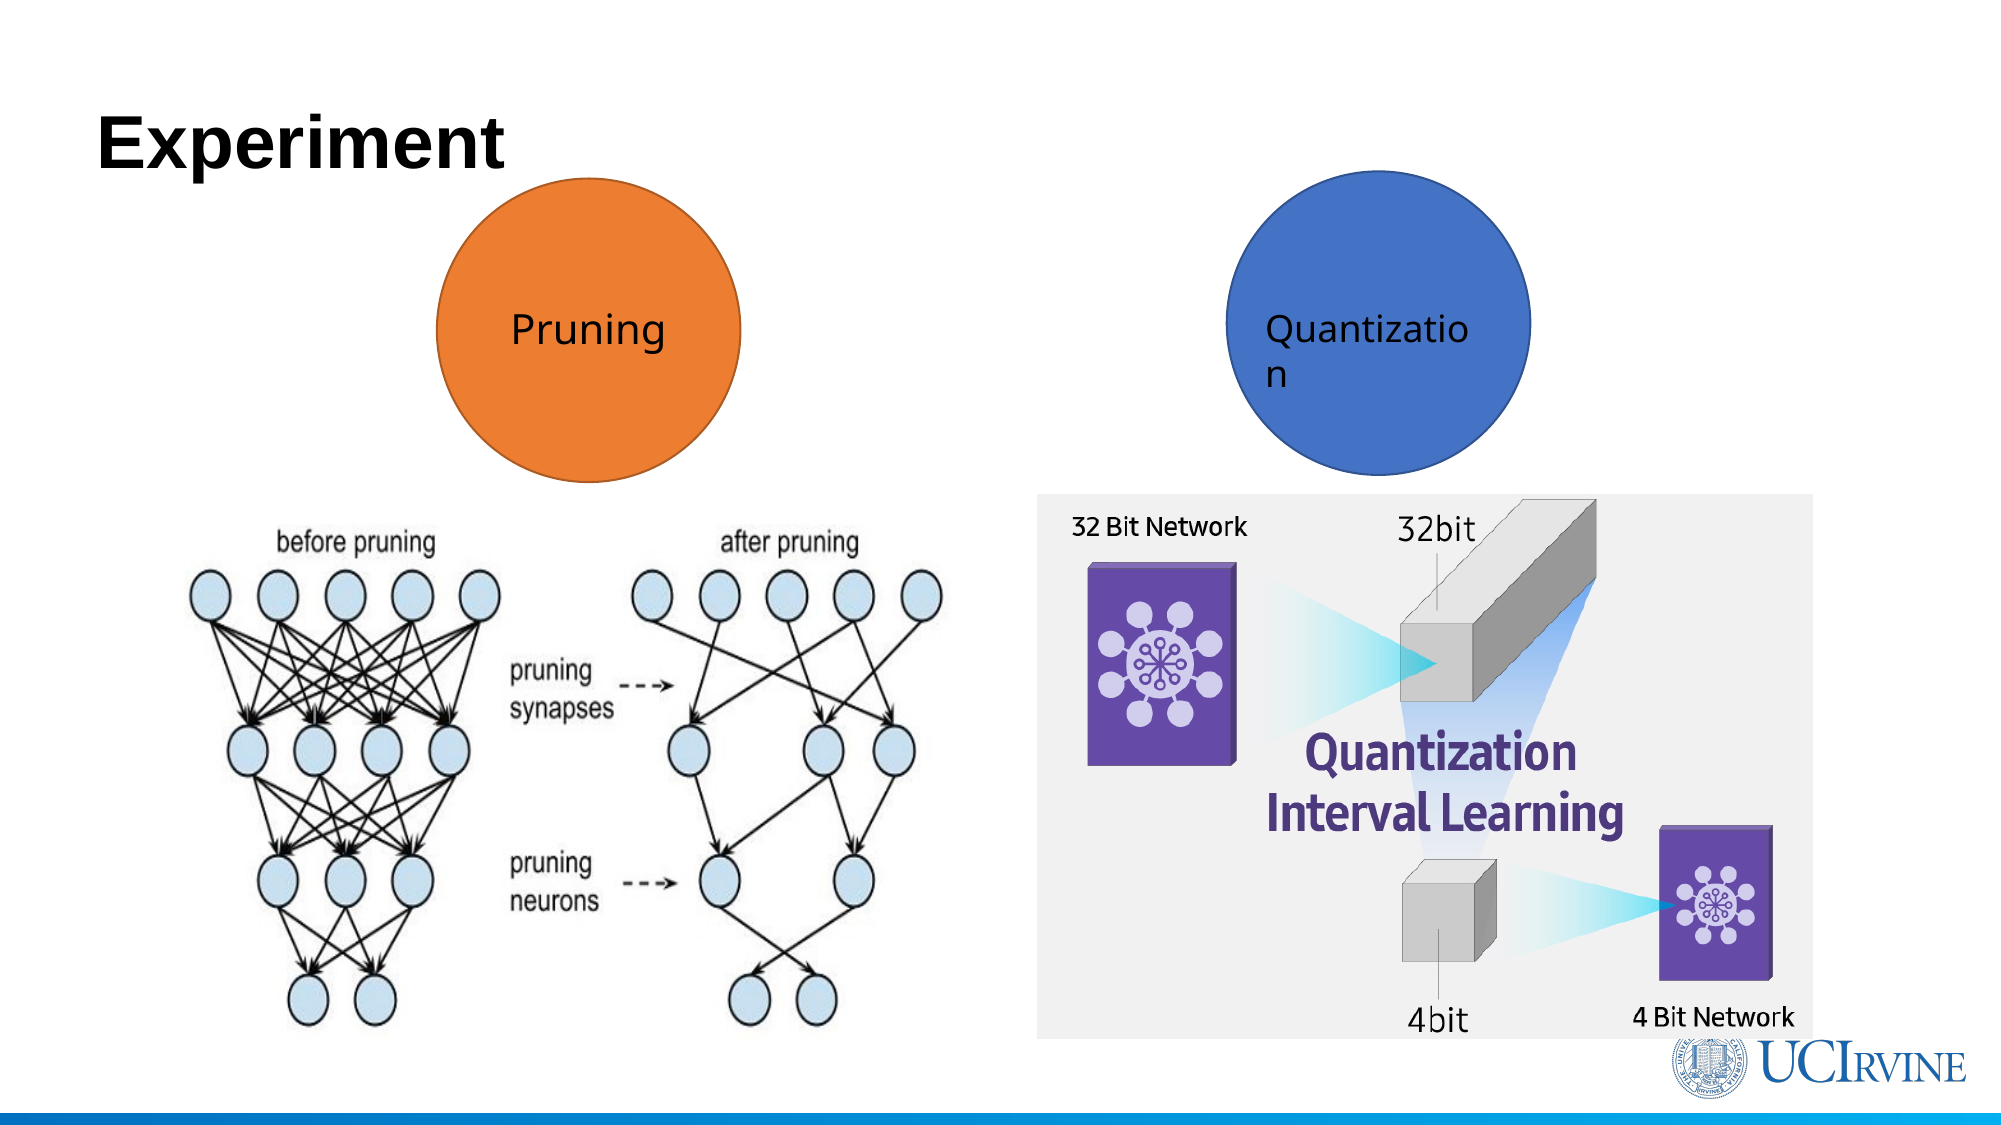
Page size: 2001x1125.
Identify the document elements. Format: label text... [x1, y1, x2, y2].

picture [1037, 494, 1967, 1100]
text_box Pruning [495, 295, 682, 361]
text_box [1226, 171, 1531, 475]
text_box [975, 537, 1630, 1125]
text_box Quantization [1250, 297, 1507, 359]
picture [164, 494, 963, 1039]
text_box [0, 1113, 975, 1125]
text_box [1630, 1113, 2000, 1125]
text_box Experiment [82, 86, 1654, 192]
text_box [436, 178, 741, 483]
